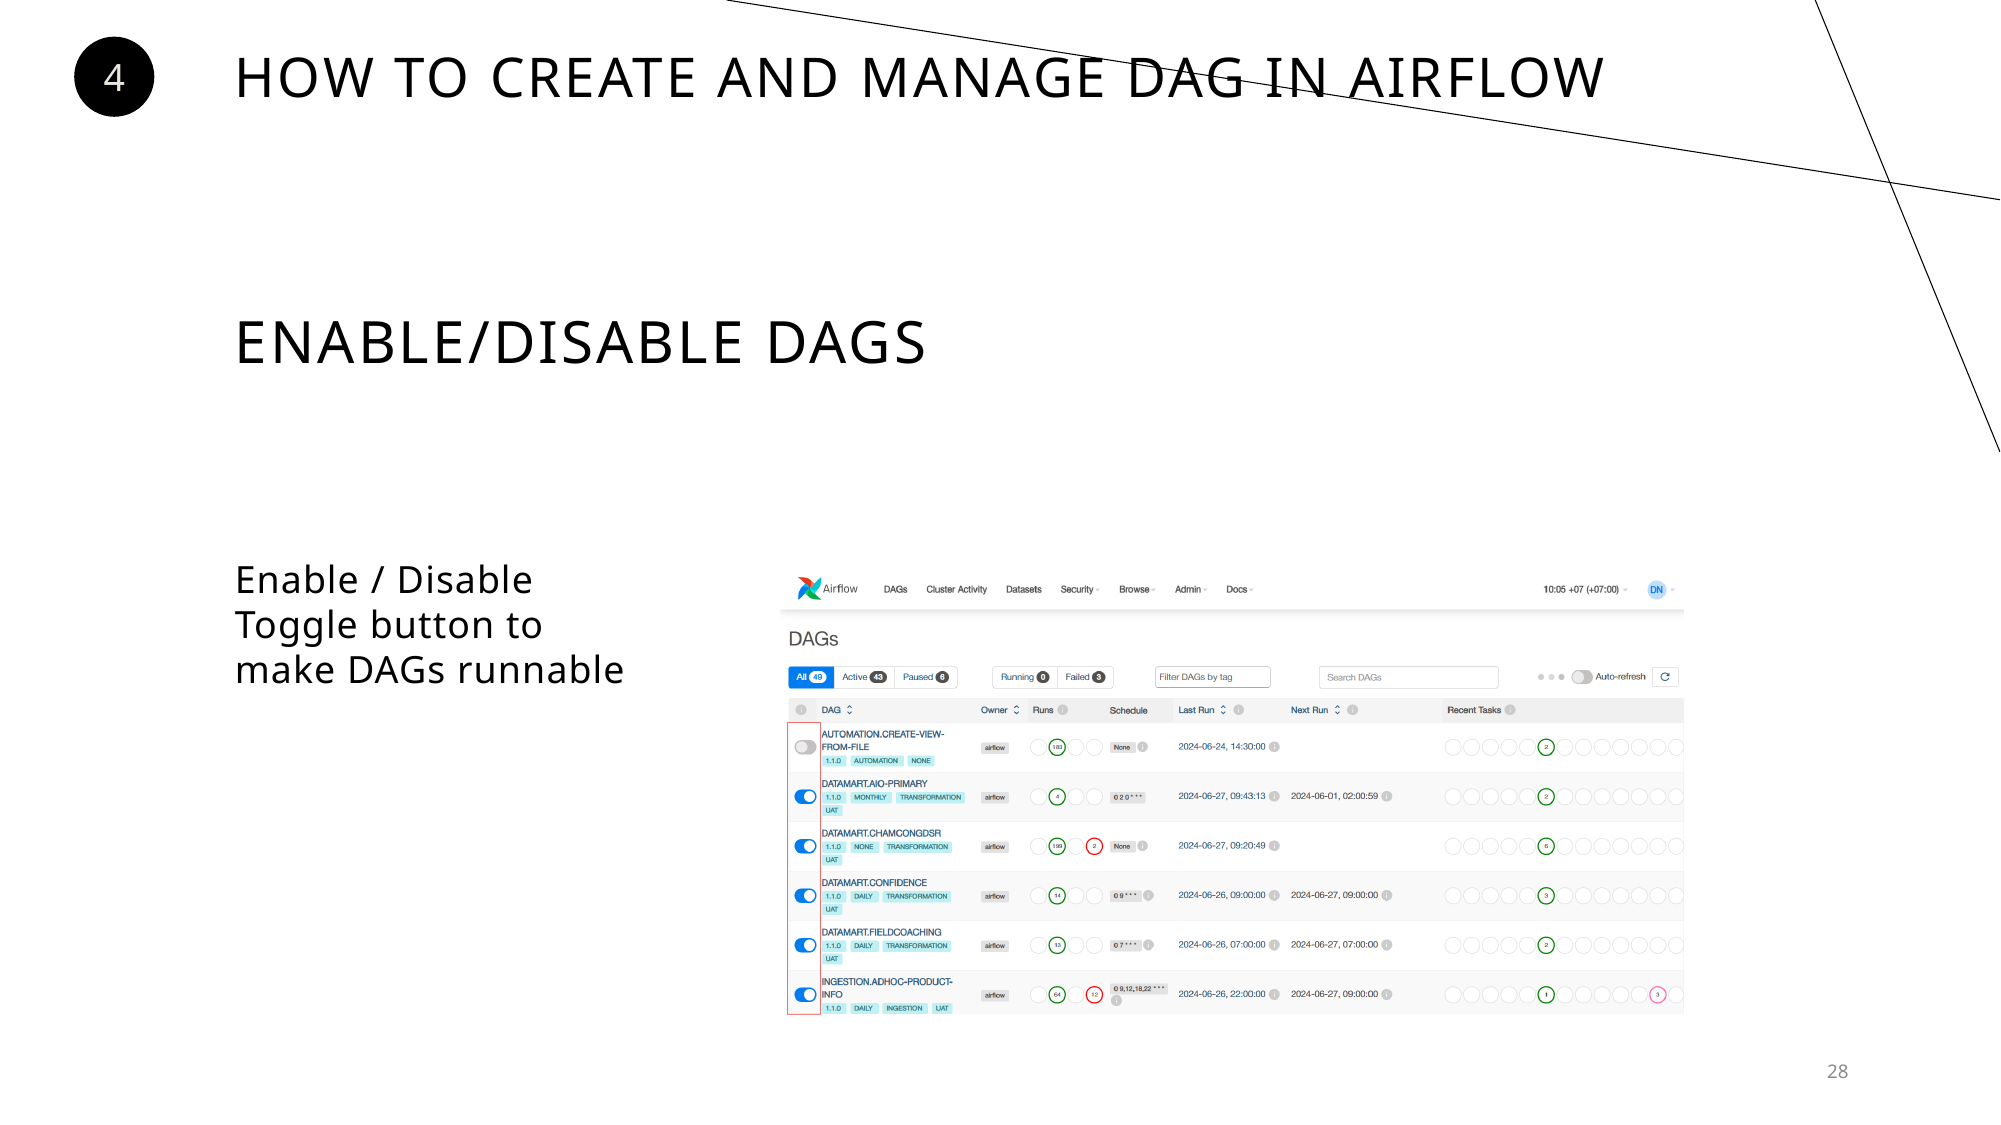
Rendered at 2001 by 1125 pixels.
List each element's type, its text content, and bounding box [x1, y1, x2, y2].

title Enable/disable dags [219, 91, 1853, 384]
list Enable / Disable Toggle button to make DAGs runnable [219, 556, 667, 1034]
picture [779, 573, 1684, 1015]
slide_number 28 [1701, 1042, 1864, 1103]
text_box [75, 36, 1629, 118]
